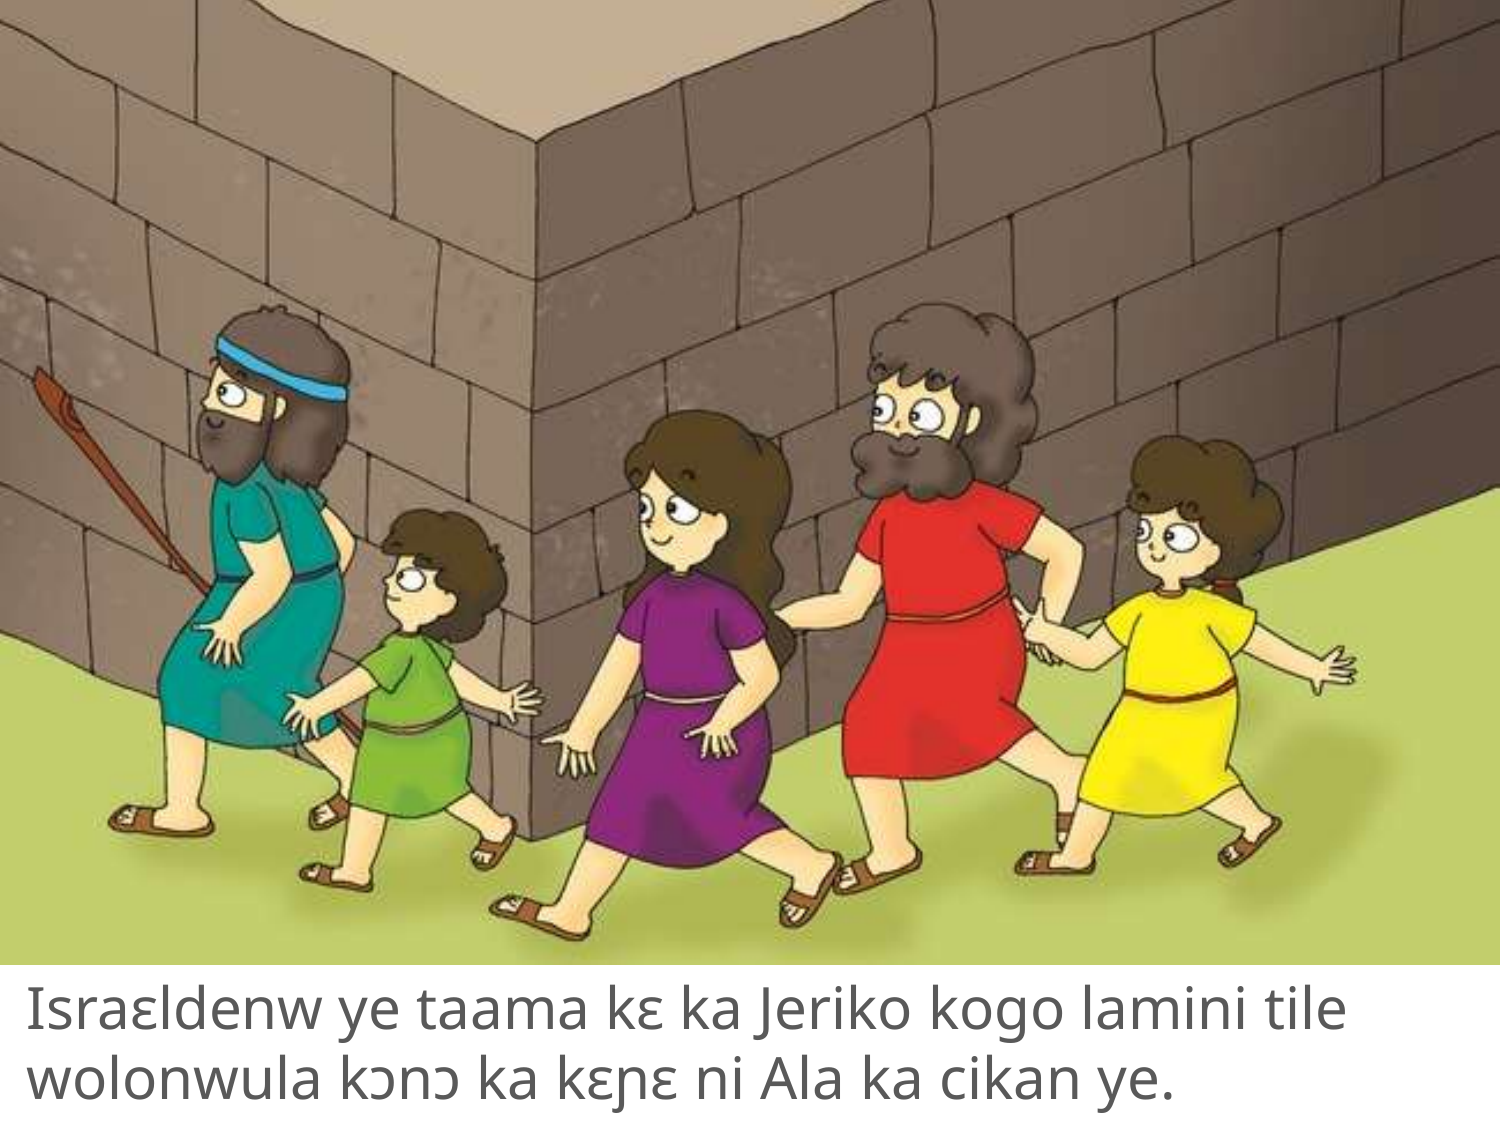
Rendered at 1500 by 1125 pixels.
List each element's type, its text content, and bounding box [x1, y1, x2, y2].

picture [0, 0, 1500, 965]
text_box Israɛldenw ye taama kɛ ka Jeriko kogo lamini tile wolonwula kɔnɔ ka kɛɲɛ ni Ala ka cikan ye. [11, 973, 1498, 1119]
